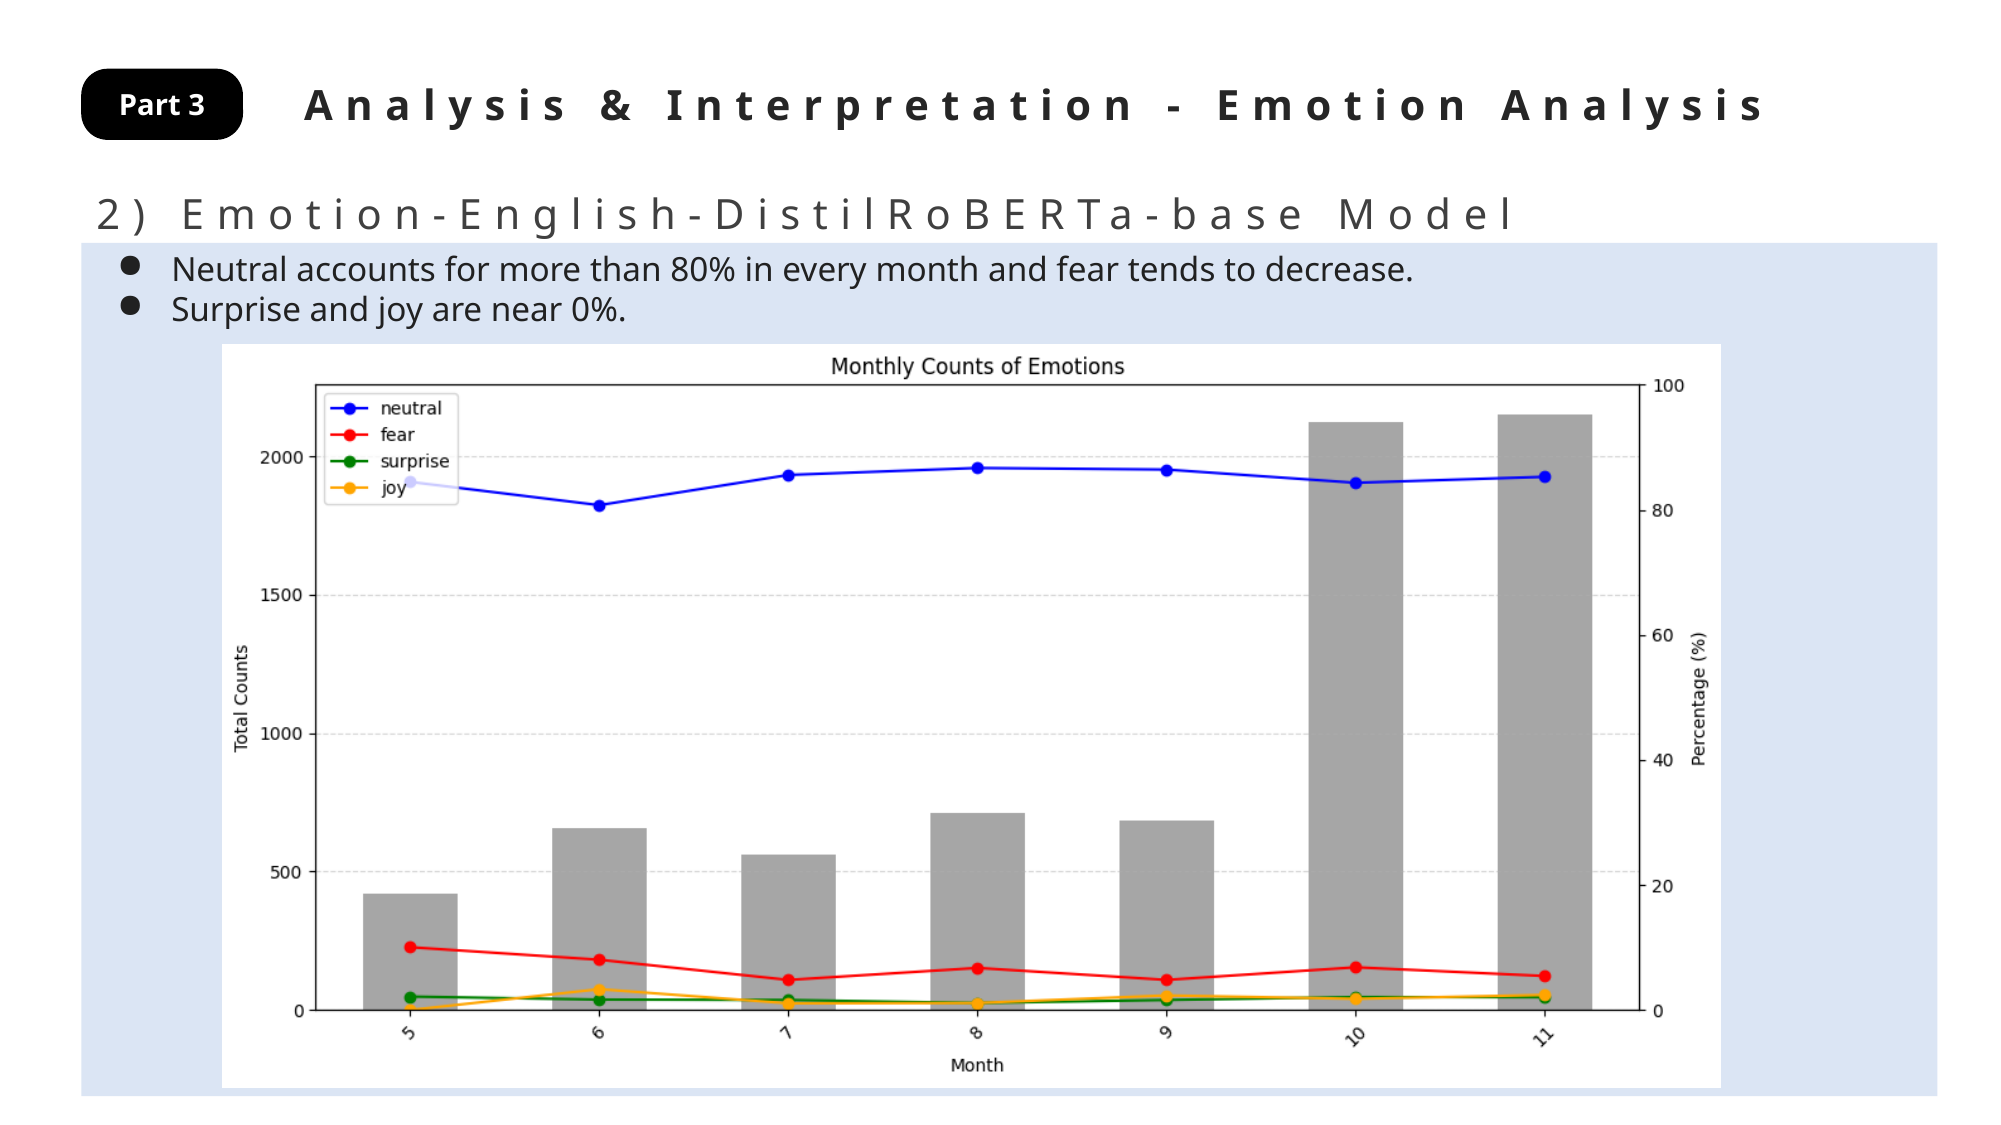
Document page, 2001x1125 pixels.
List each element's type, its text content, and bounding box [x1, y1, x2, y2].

text_box Analysis & Interpretation - Emotion Analysis [289, 71, 1938, 137]
text_box [81, 242, 1938, 1097]
text_box 2) Emotion-English-DistilRoBERTa-base Model [81, 179, 1730, 232]
text_box [80, 67, 245, 141]
text_box Neutral accounts for more than 80% in every month and fear tends to decrease. Surprise and joy are near 0%. [81, 232, 1862, 343]
text_box Part 3 [104, 79, 221, 129]
picture [222, 344, 1721, 1088]
